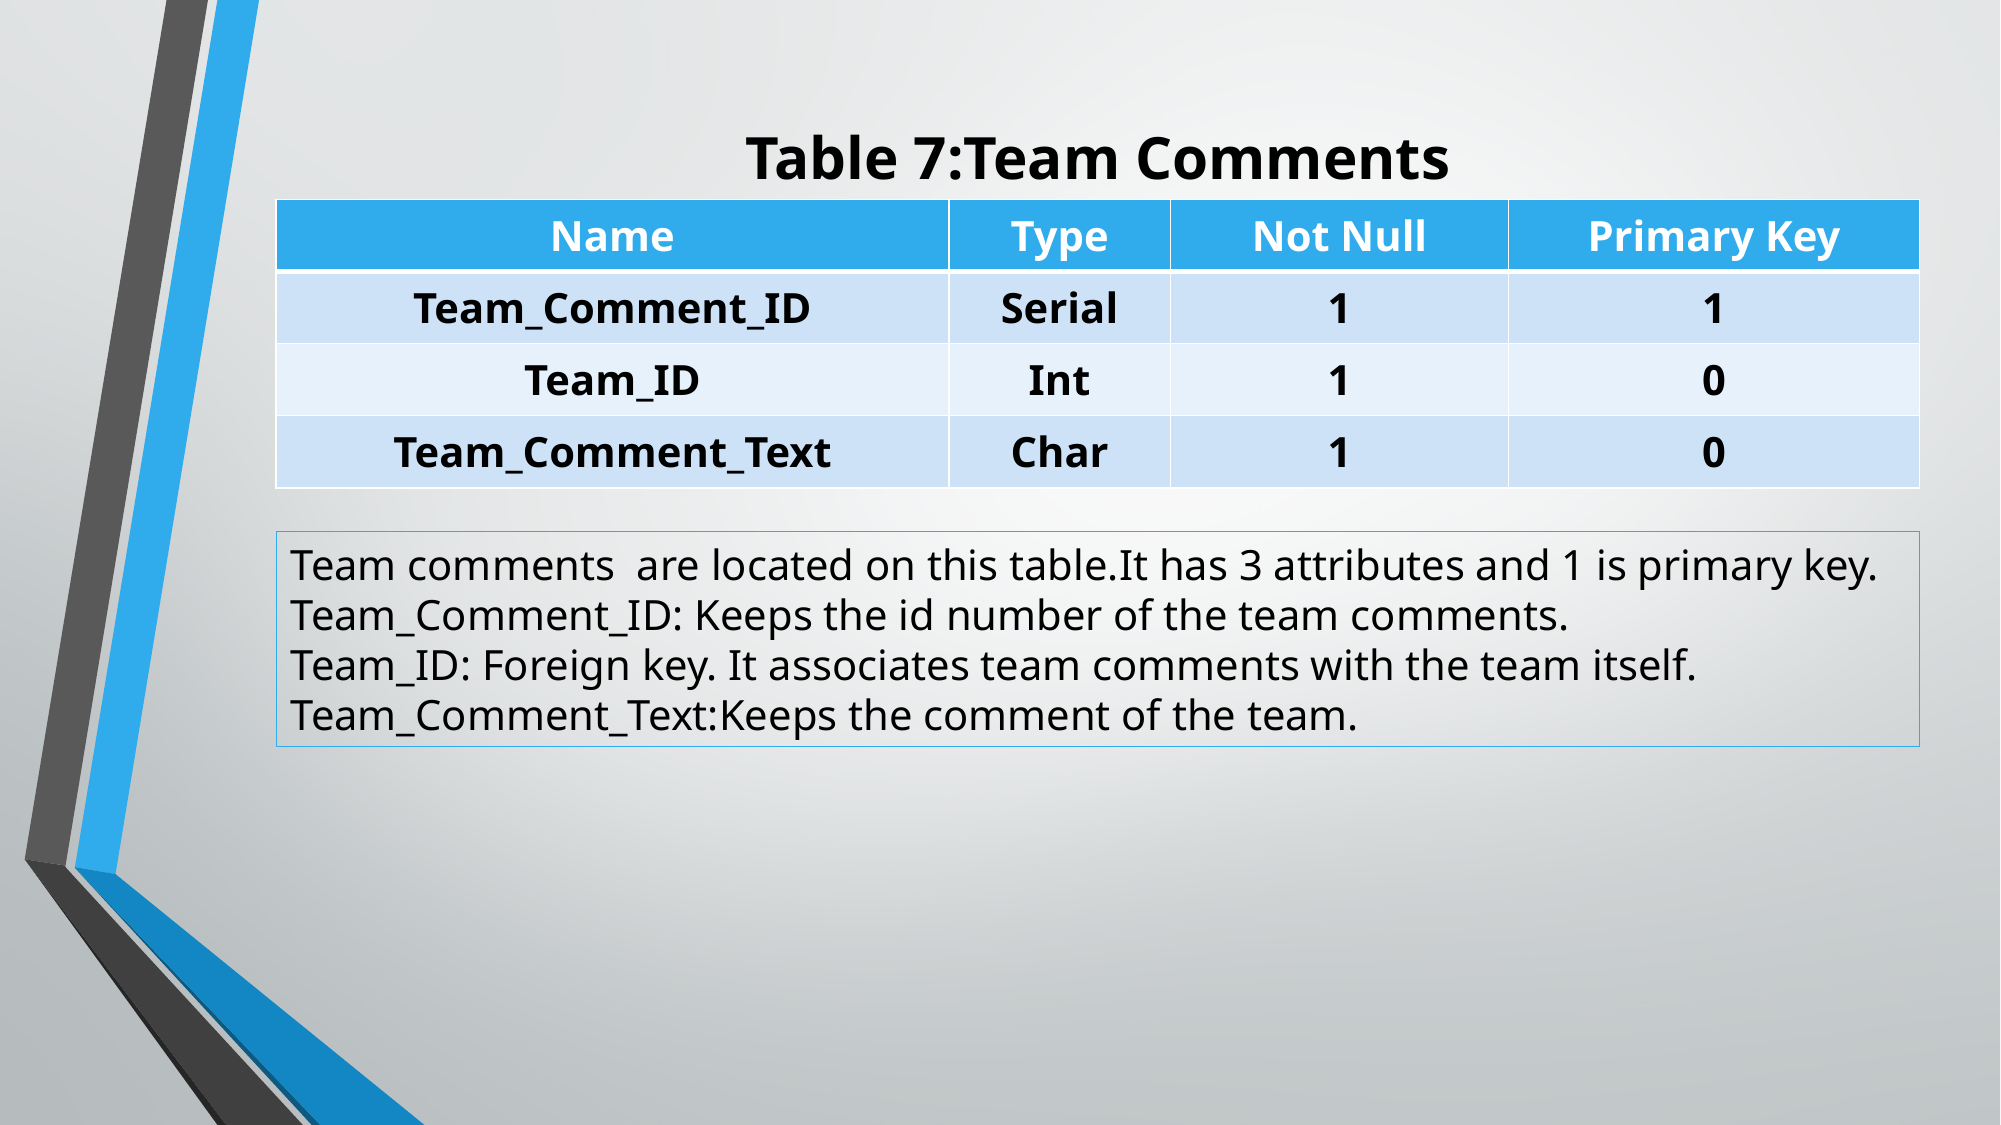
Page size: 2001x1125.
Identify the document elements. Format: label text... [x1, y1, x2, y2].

table_header Primary Key [1509, 200, 1919, 269]
table_cell 0 [1509, 416, 1919, 487]
table_cell Team_ID [277, 344, 948, 415]
table_cell Team_Comment_ID [277, 274, 948, 343]
table_cell Int [950, 344, 1170, 415]
table_cell 1 [1171, 344, 1508, 415]
table_cell 0 [1509, 344, 1919, 415]
text_box Table 7:Team Comments [730, 113, 1465, 199]
table_cell 1 [1171, 274, 1508, 343]
table_cell Serial [950, 274, 1170, 343]
table_header Name [277, 200, 948, 269]
table_header Type [950, 200, 1170, 269]
table_header Not Null [1171, 200, 1508, 269]
table_cell Team_Comment_Text [277, 416, 948, 487]
table_cell 1 [1509, 274, 1919, 343]
table_cell 1 [1171, 416, 1508, 487]
table_cell Char [950, 416, 1170, 487]
text_box Team comments are located on this table.It has 3 attributes and 1 is primary key. Team_Comment_ID: Keeps the id number of the team comments. Team_ID: Foreign key. It associates team comments with the team itself. Team_Comment_Text:Keeps the comment of the team. [276, 531, 1920, 747]
